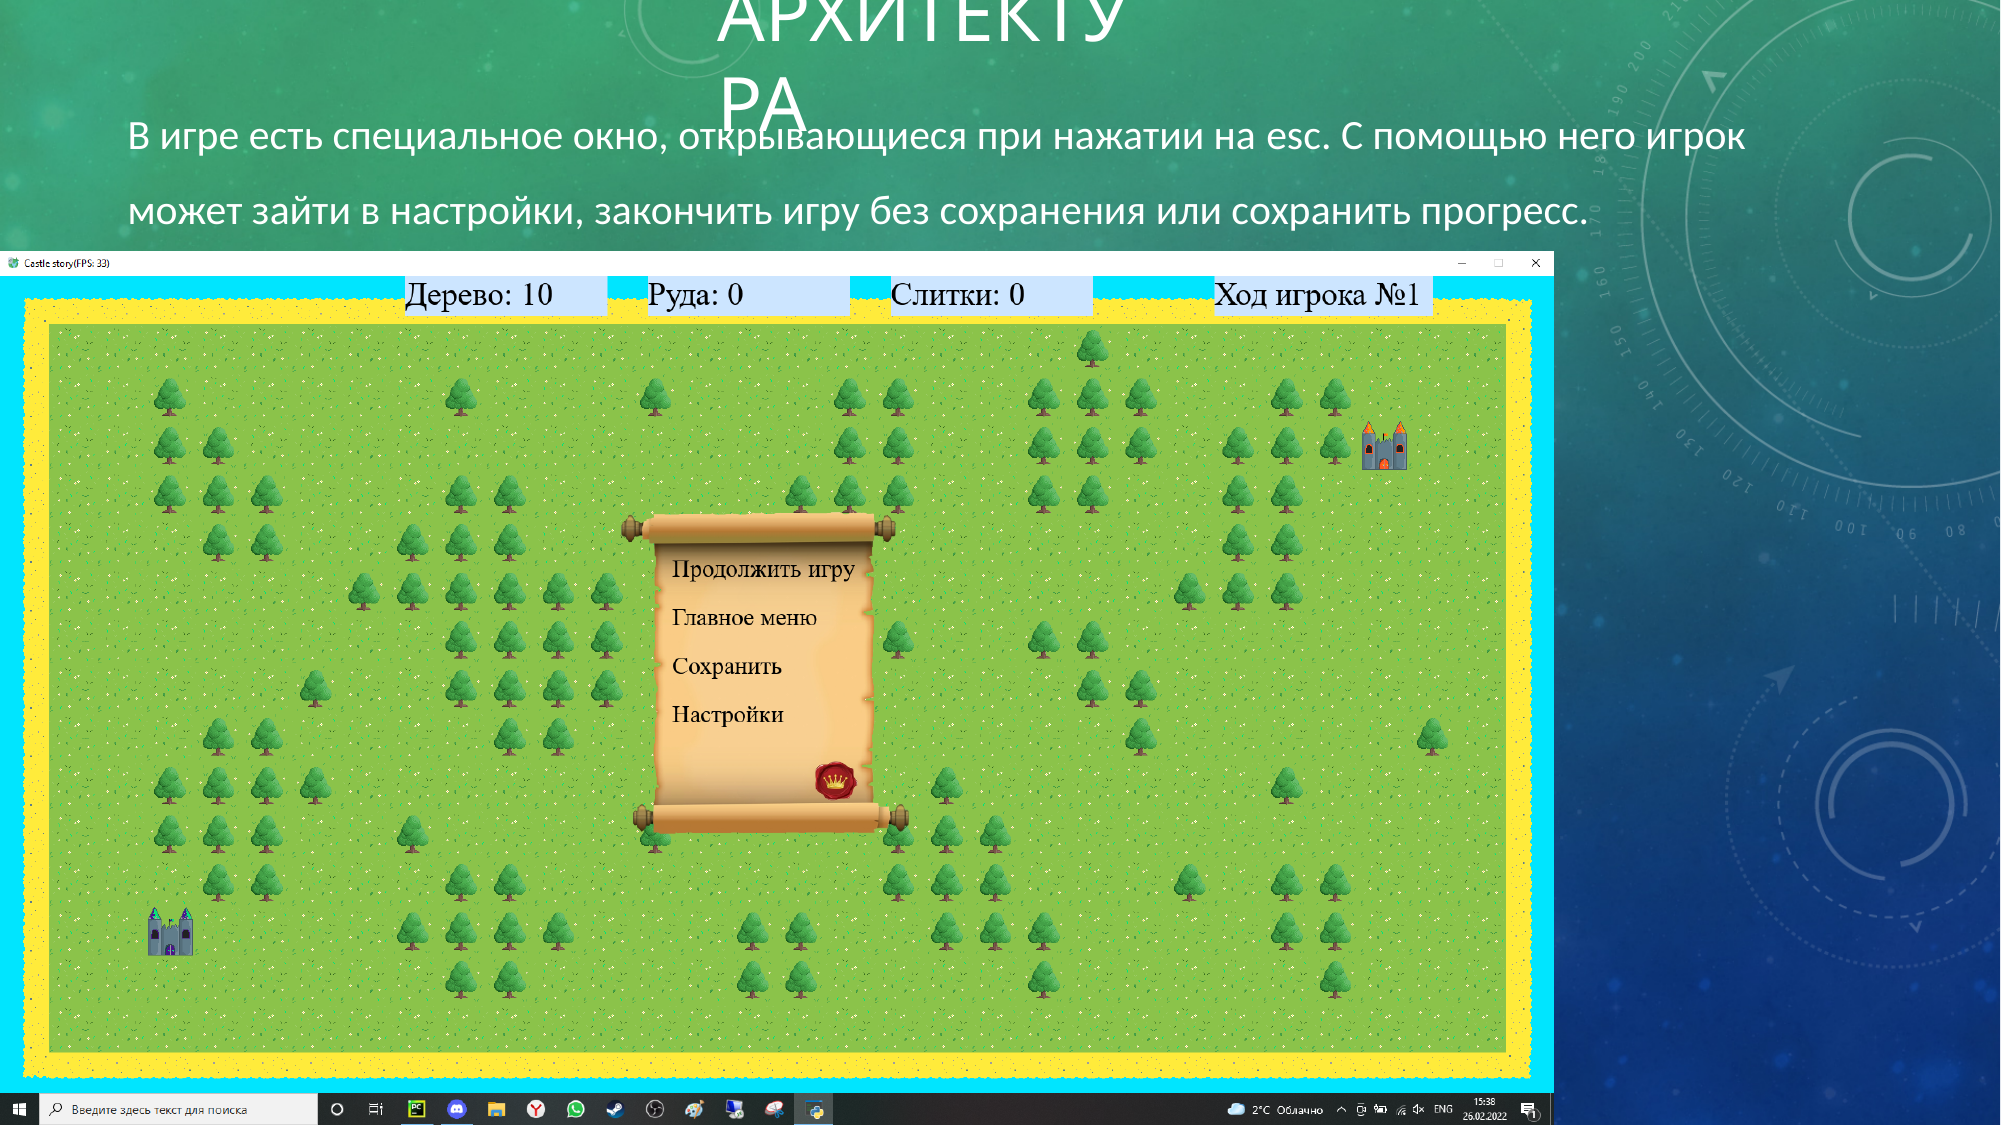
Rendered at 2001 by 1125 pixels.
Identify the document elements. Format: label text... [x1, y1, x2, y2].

list В игре есть специальное окно, открывающиеся при нажатии на esc. С помощью него игрок может зайти в настройки, закончить игру без сохранения или сохранить прогресс. [112, 66, 1775, 250]
title архитектура [702, 0, 1185, 66]
picture [0, 0, 2001, 1125]
